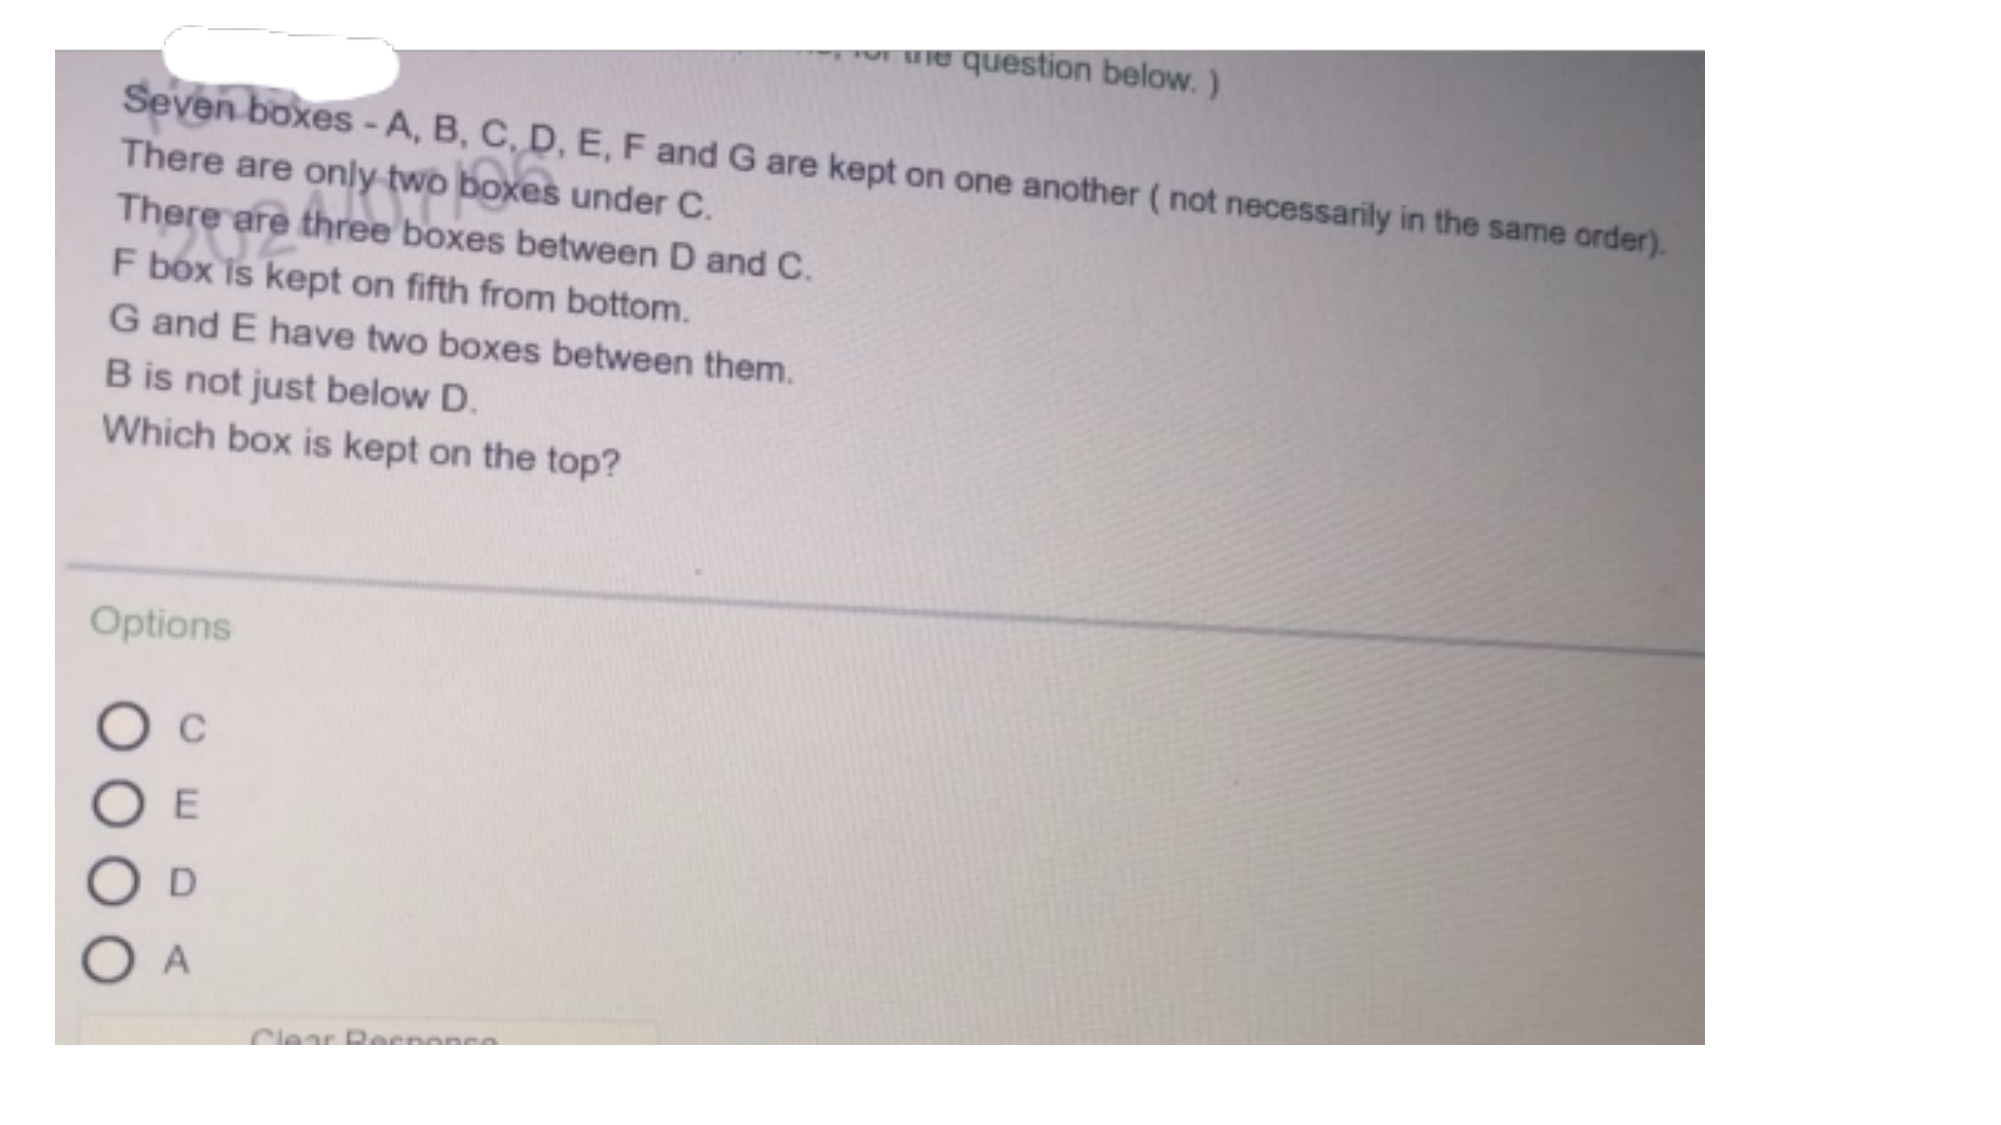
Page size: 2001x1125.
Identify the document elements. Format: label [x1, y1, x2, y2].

picture [55, 24, 1705, 1045]
